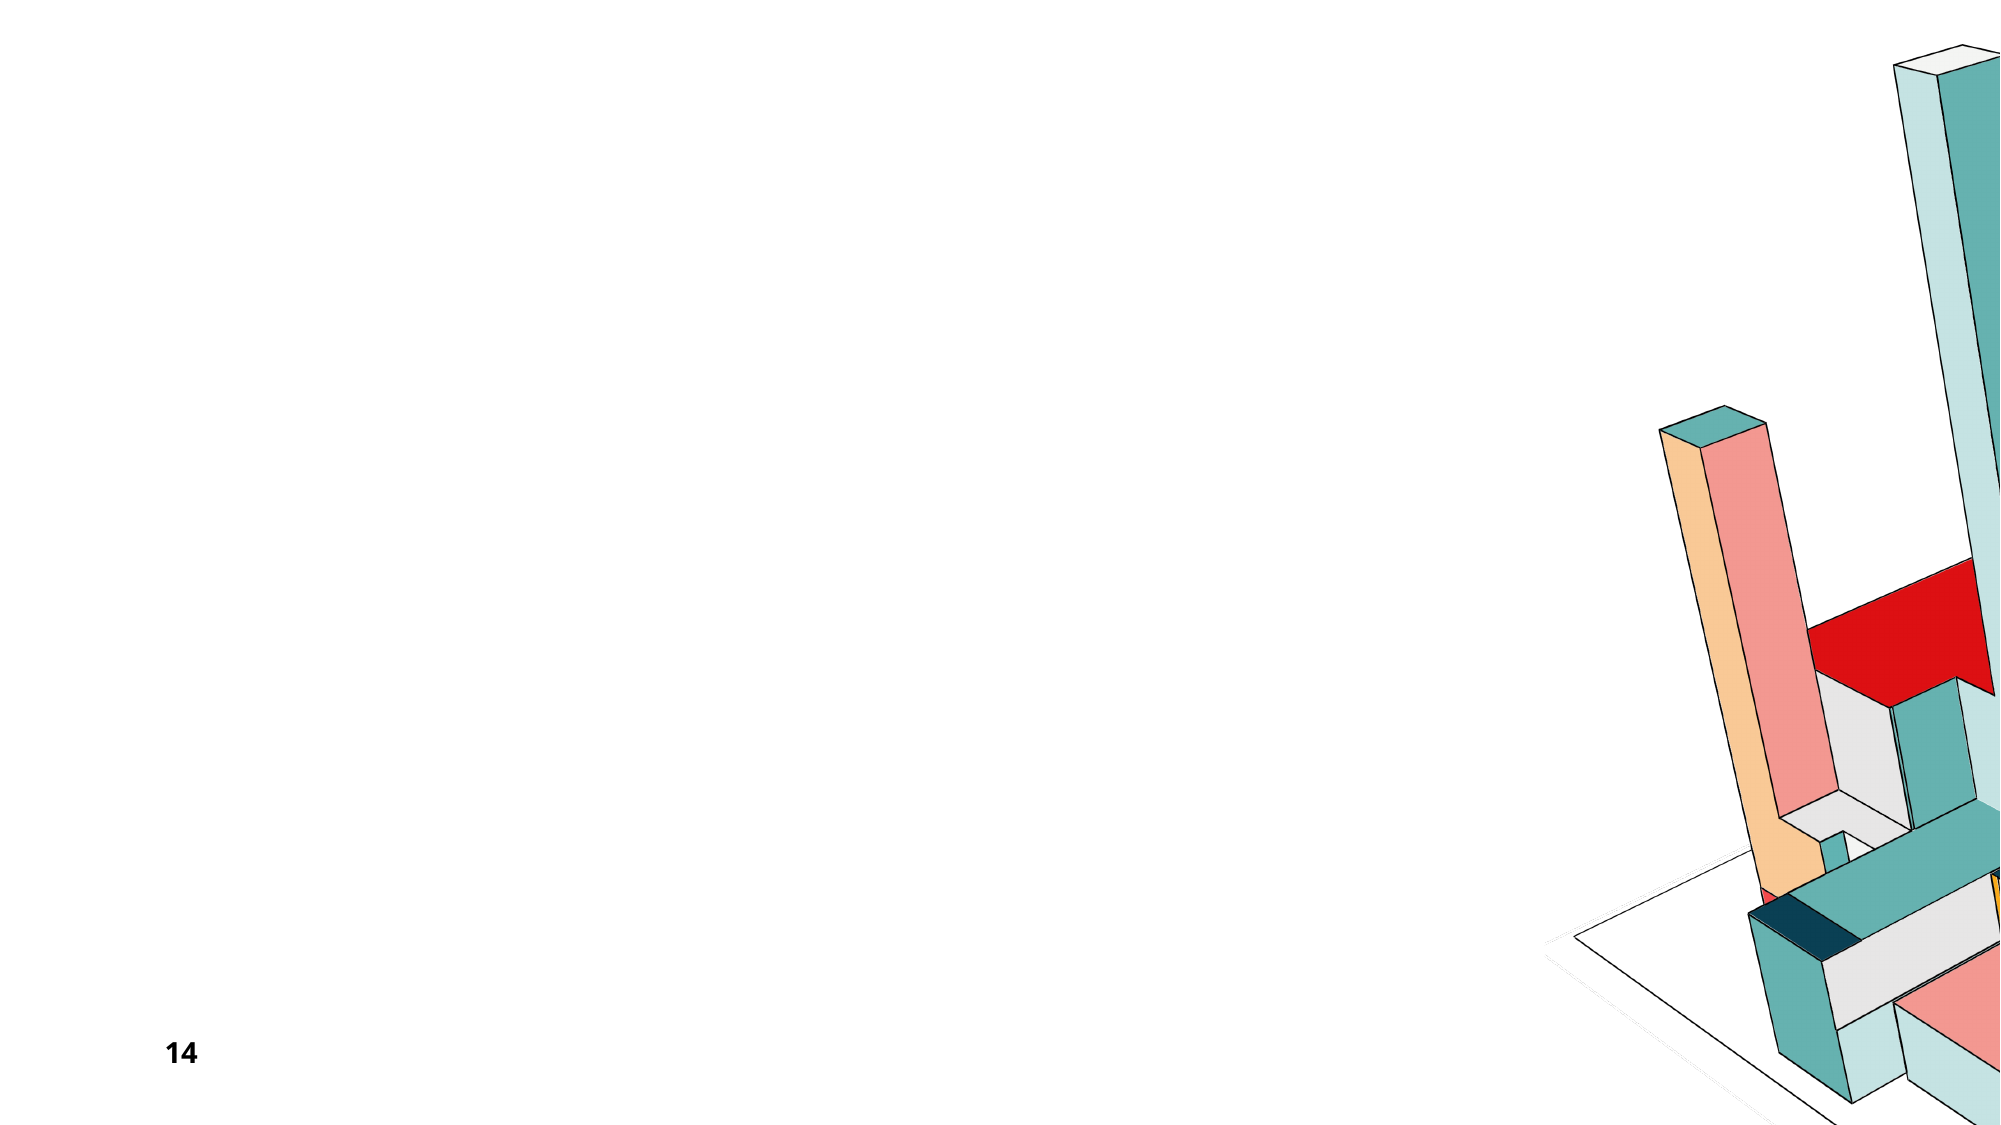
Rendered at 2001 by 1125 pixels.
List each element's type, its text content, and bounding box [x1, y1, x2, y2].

picture [1544, 43, 2000, 1125]
slide_number 14 [149, 1024, 588, 1085]
